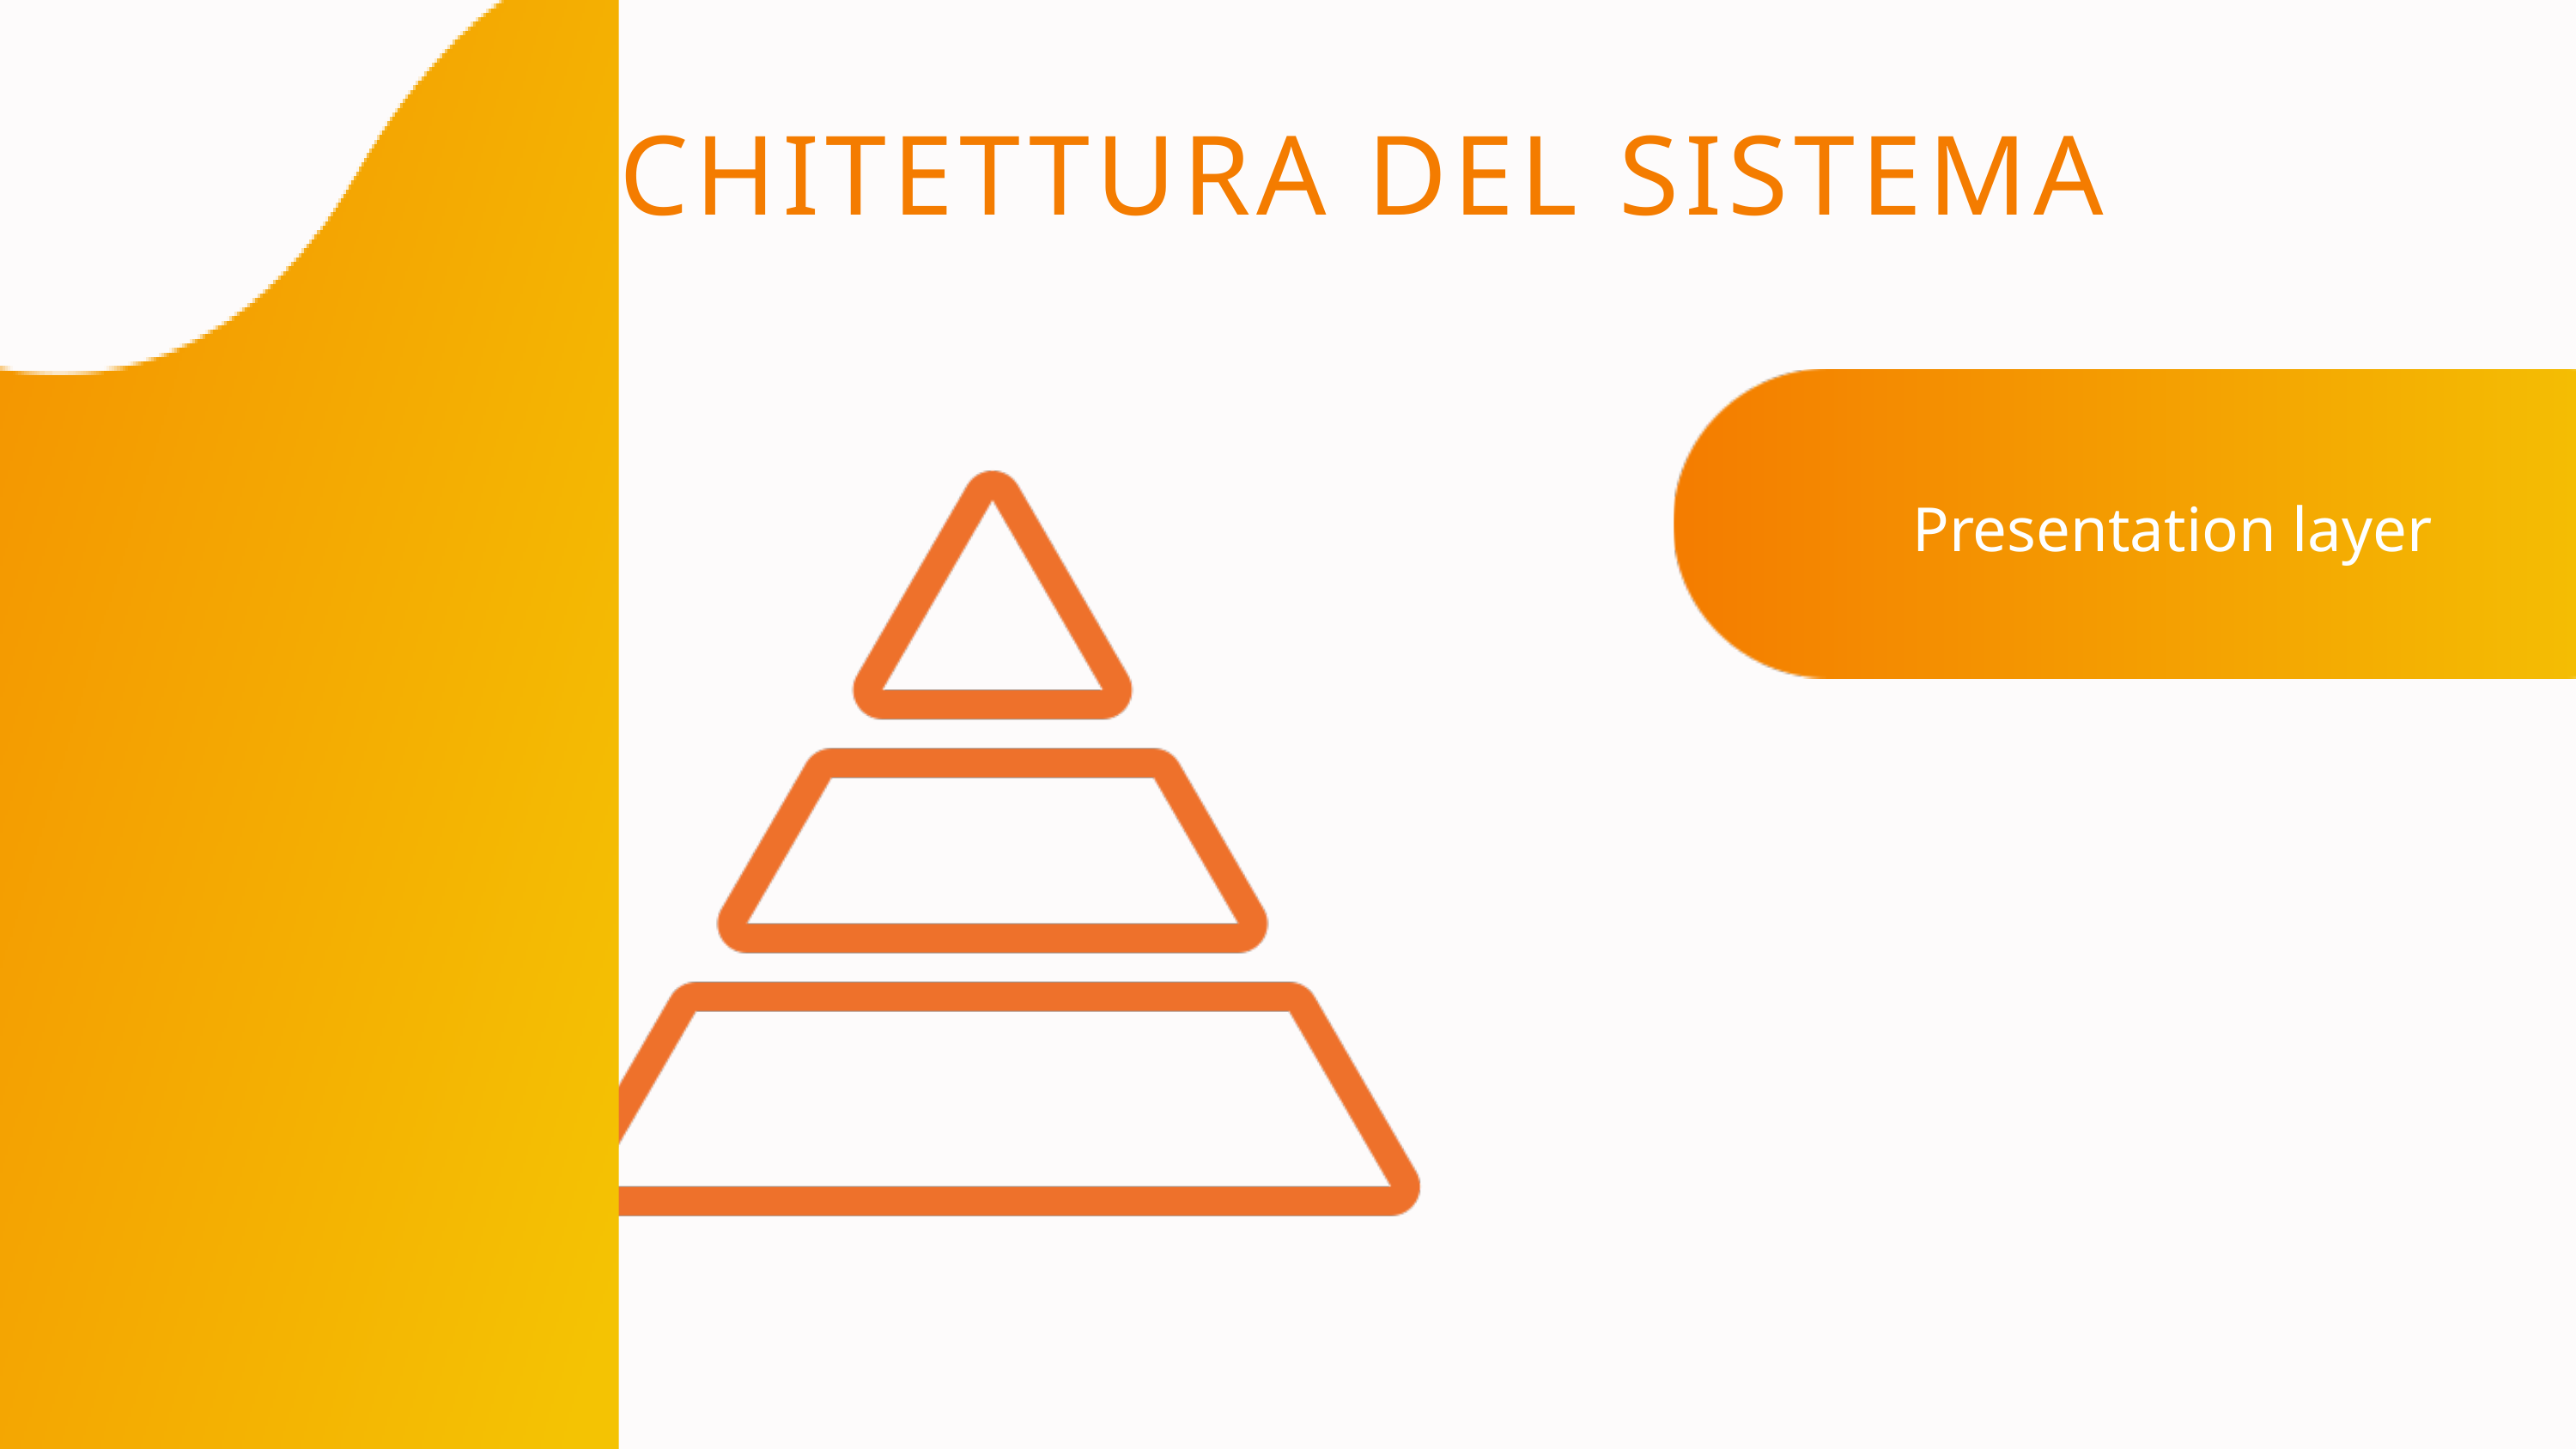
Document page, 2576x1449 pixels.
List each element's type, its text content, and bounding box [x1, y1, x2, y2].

text_box ARCHITETTURA DEL SISTEMA [619, 85, 2124, 237]
text_box [619, 369, 1461, 1304]
text_box [0, 0, 619, 1449]
text_box Presentation layer [1891, 478, 2454, 564]
text_box [1674, 369, 2576, 679]
